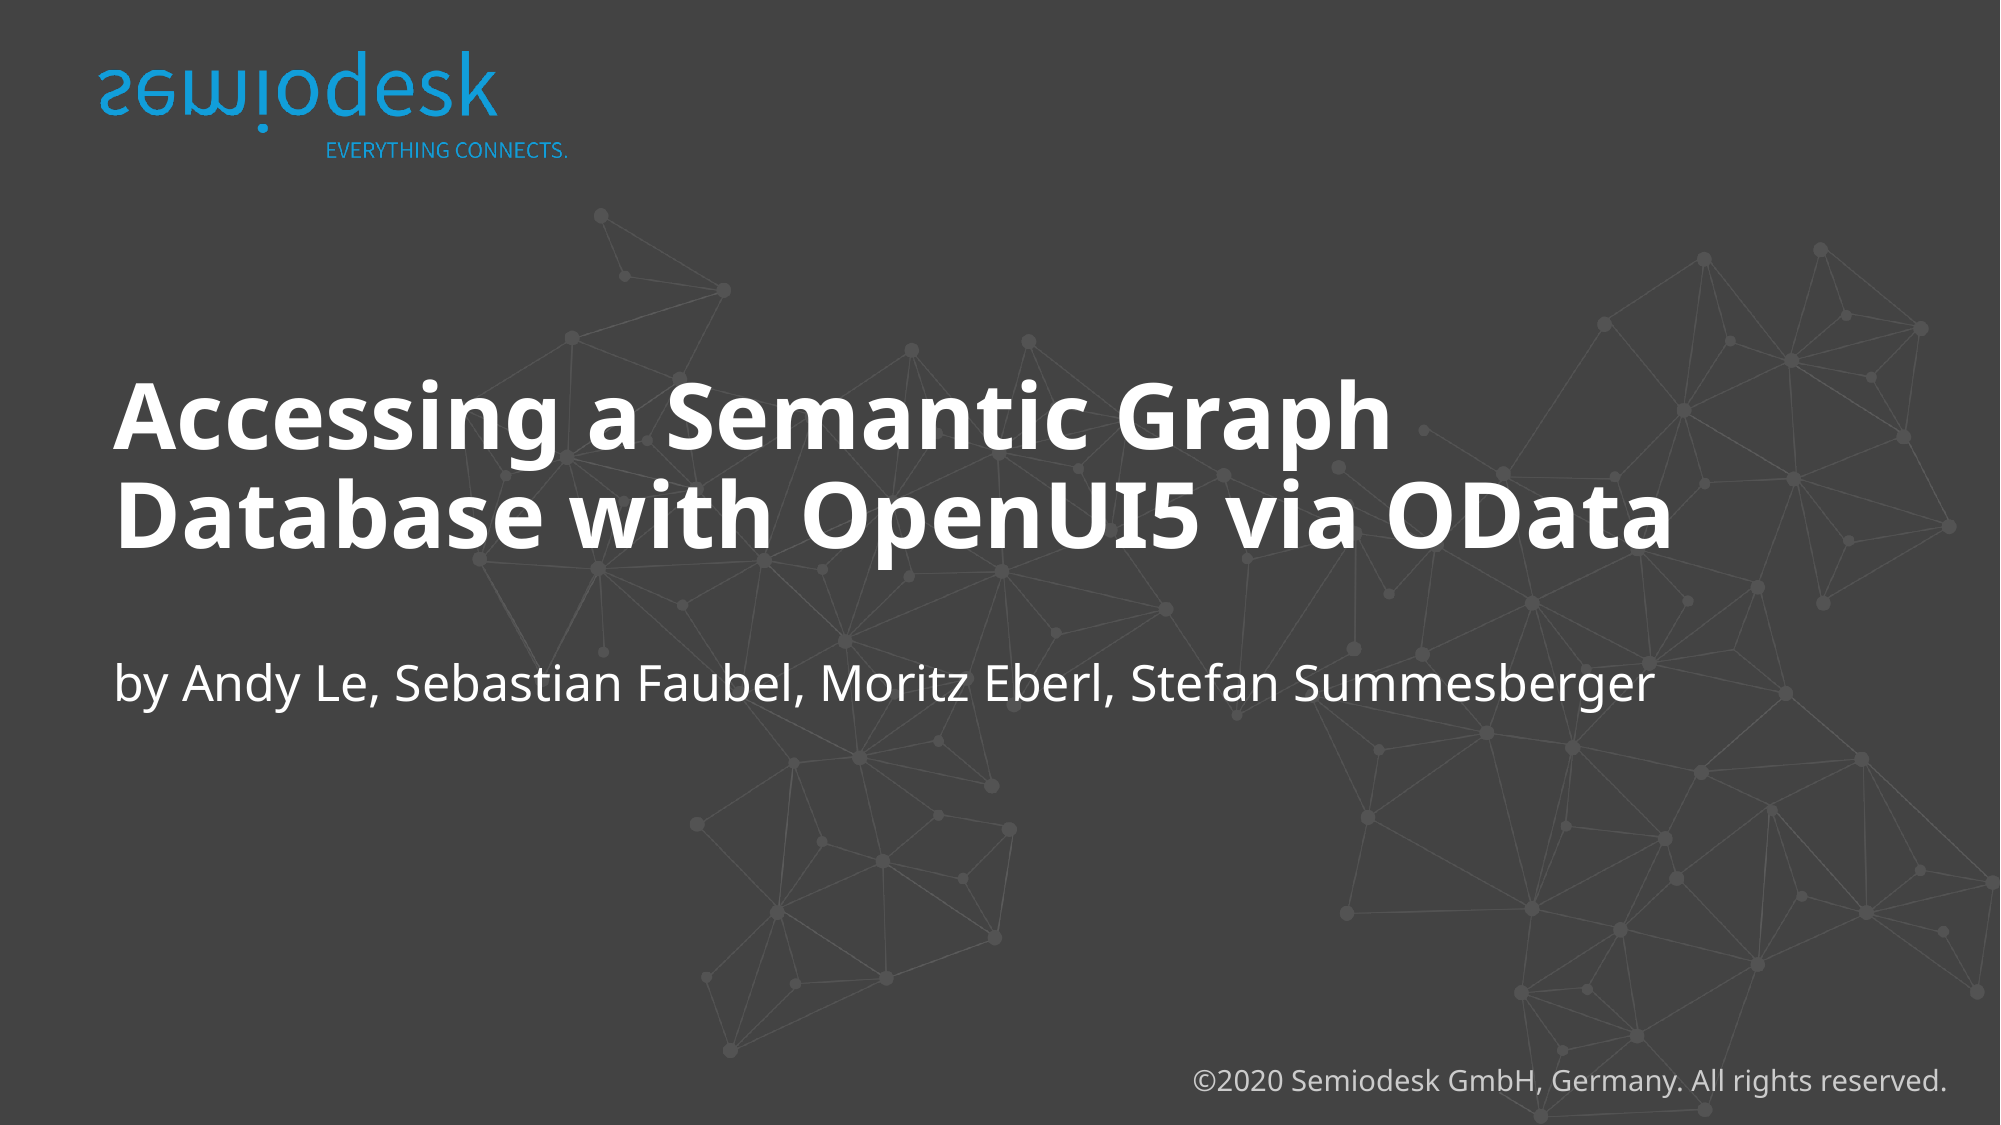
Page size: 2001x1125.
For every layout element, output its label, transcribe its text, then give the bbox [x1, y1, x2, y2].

picture [425, 148, 430, 158]
picture [330, 145, 342, 158]
picture [547, 145, 559, 158]
picture [453, 208, 2000, 1125]
picture [372, 145, 379, 158]
picture [336, 78, 357, 109]
subtitle by Andy Le, Sebastian Faubel, Moritz Eberl, Stefan Summesberger [98, 590, 1865, 863]
picture [383, 145, 391, 158]
title Accessing a Semantic Graph Database with OpenUI5 via OData [98, 304, 1865, 576]
picture [471, 145, 479, 158]
picture [98, 51, 567, 158]
